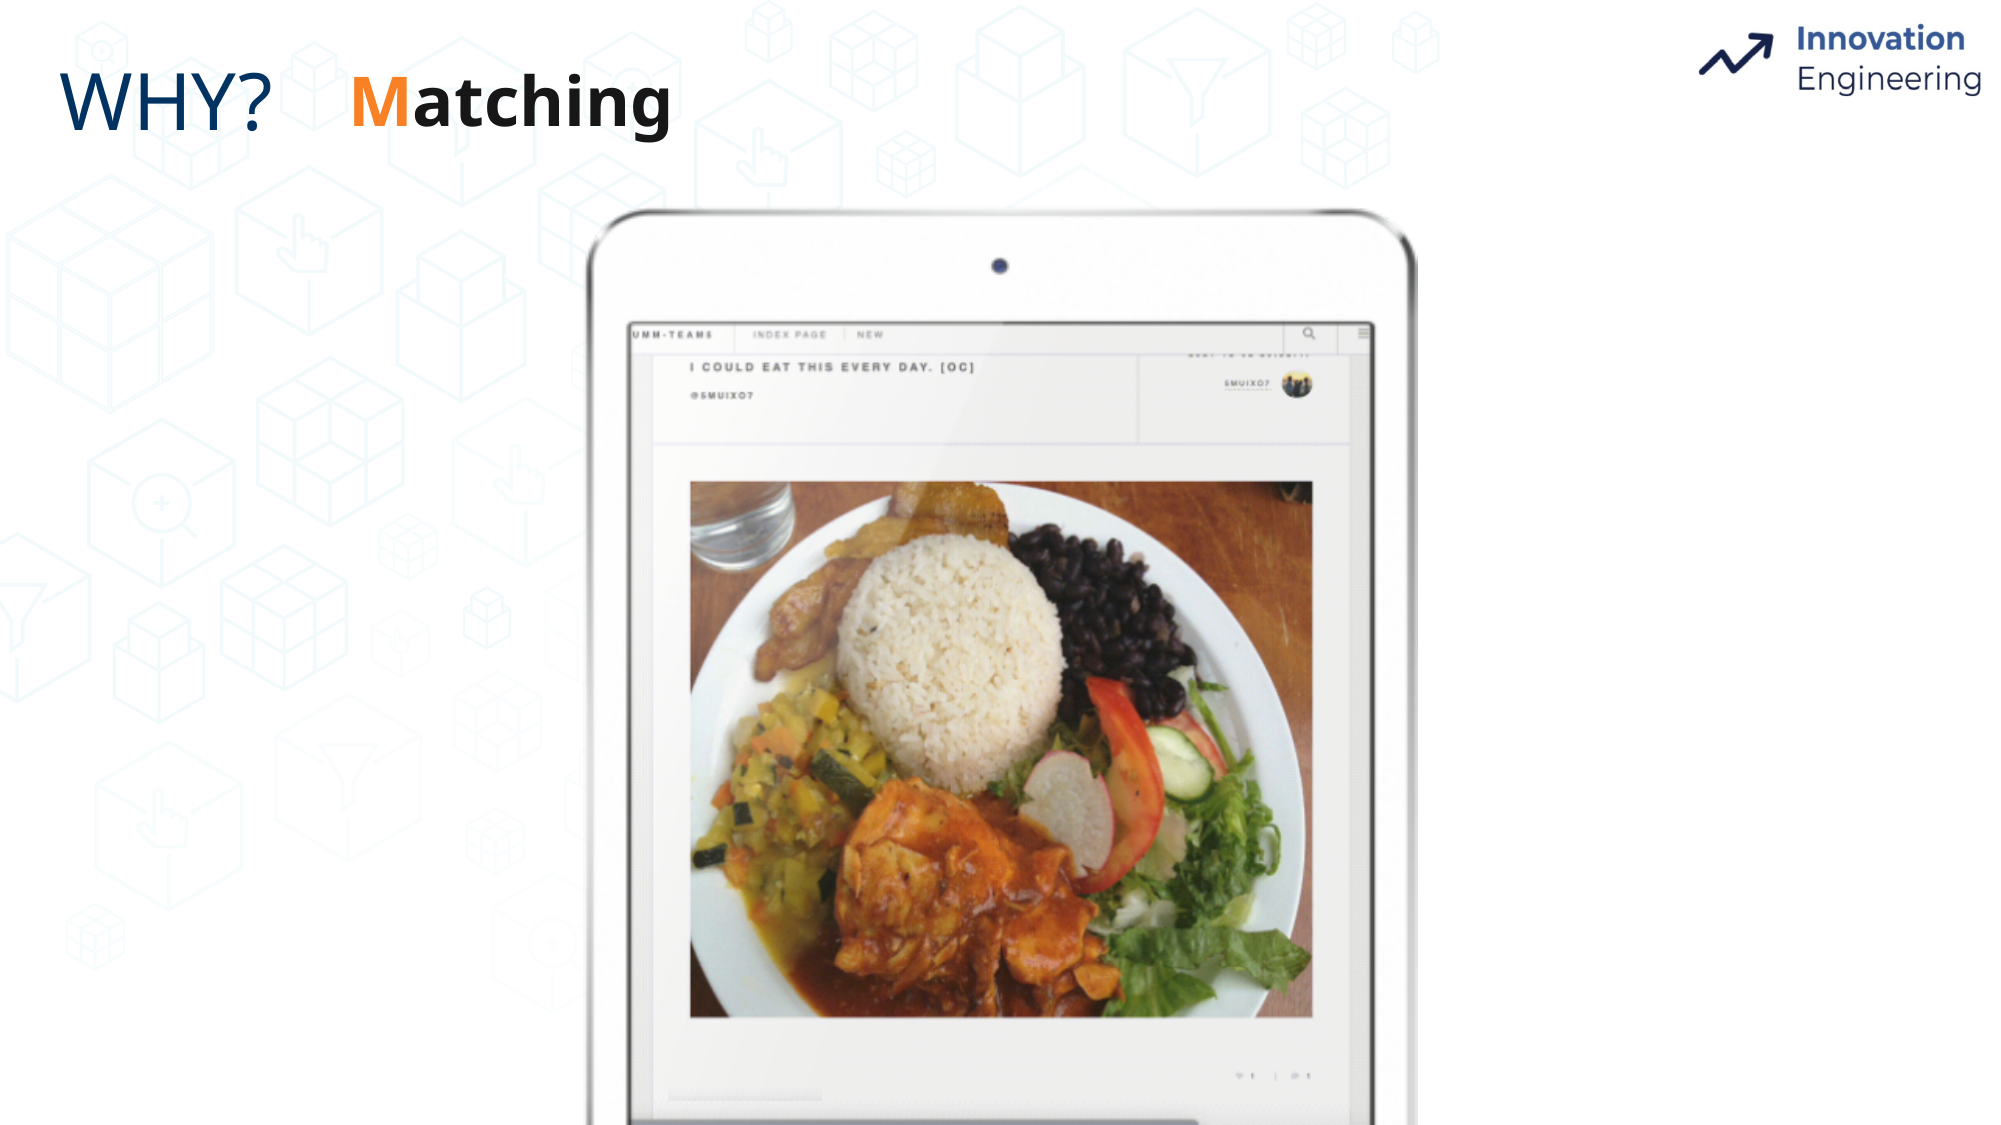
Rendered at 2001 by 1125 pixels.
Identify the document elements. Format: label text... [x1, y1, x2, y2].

title WHY? [44, 44, 333, 154]
picture [1685, 0, 2000, 97]
title Matching [333, 44, 1557, 154]
picture [581, 205, 1419, 1125]
